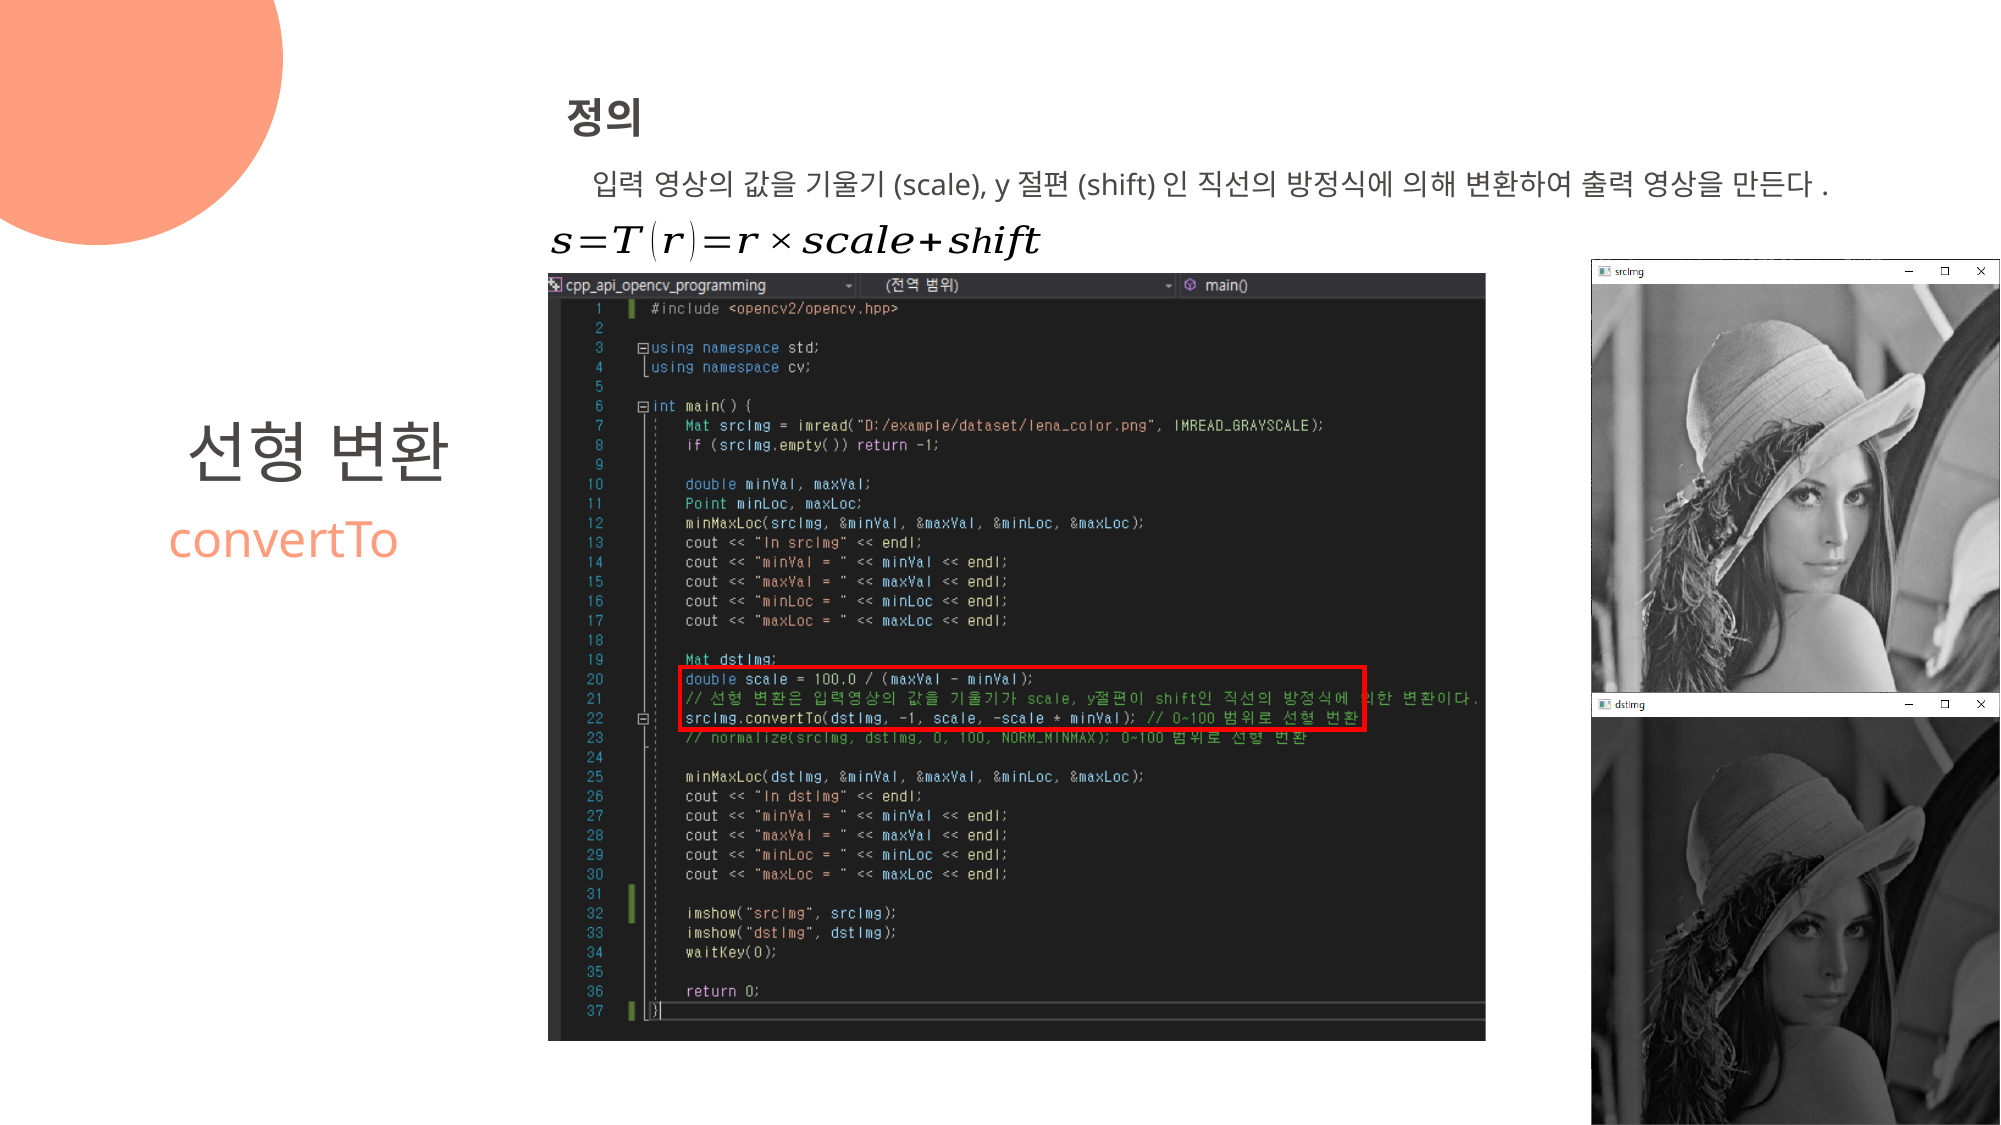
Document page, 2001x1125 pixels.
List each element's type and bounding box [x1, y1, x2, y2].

picture [1590, 259, 2000, 1125]
text_box [0, 0, 284, 247]
text_box [157, 403, 481, 576]
picture [548, 273, 1486, 1041]
text_box [548, 84, 1873, 210]
